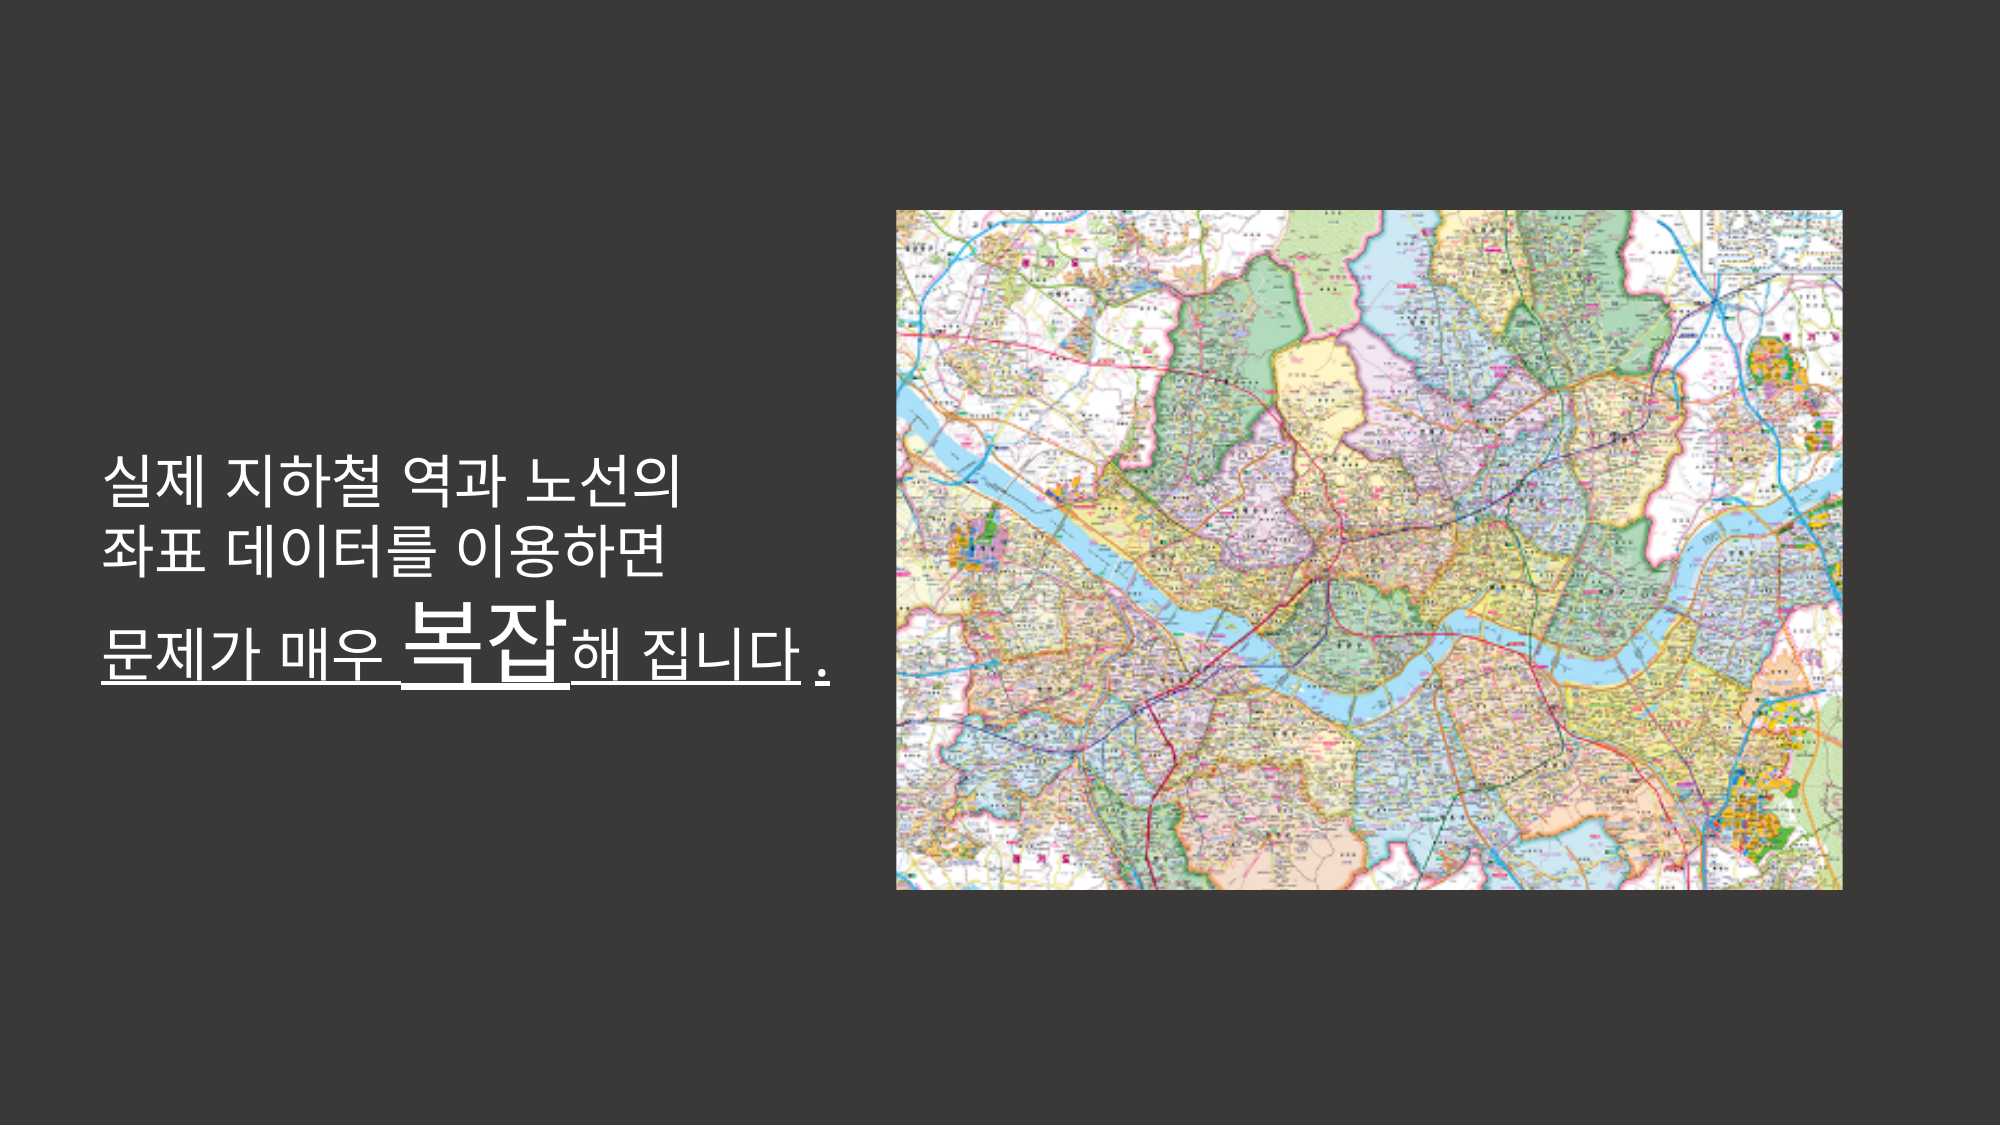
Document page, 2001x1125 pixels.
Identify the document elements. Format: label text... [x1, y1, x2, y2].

picture [896, 210, 1843, 890]
text_box 실제 지하철 역과 노선의 좌표 데이터를 이용하면 문제가 매우 복잡해 집니다. [86, 437, 845, 773]
